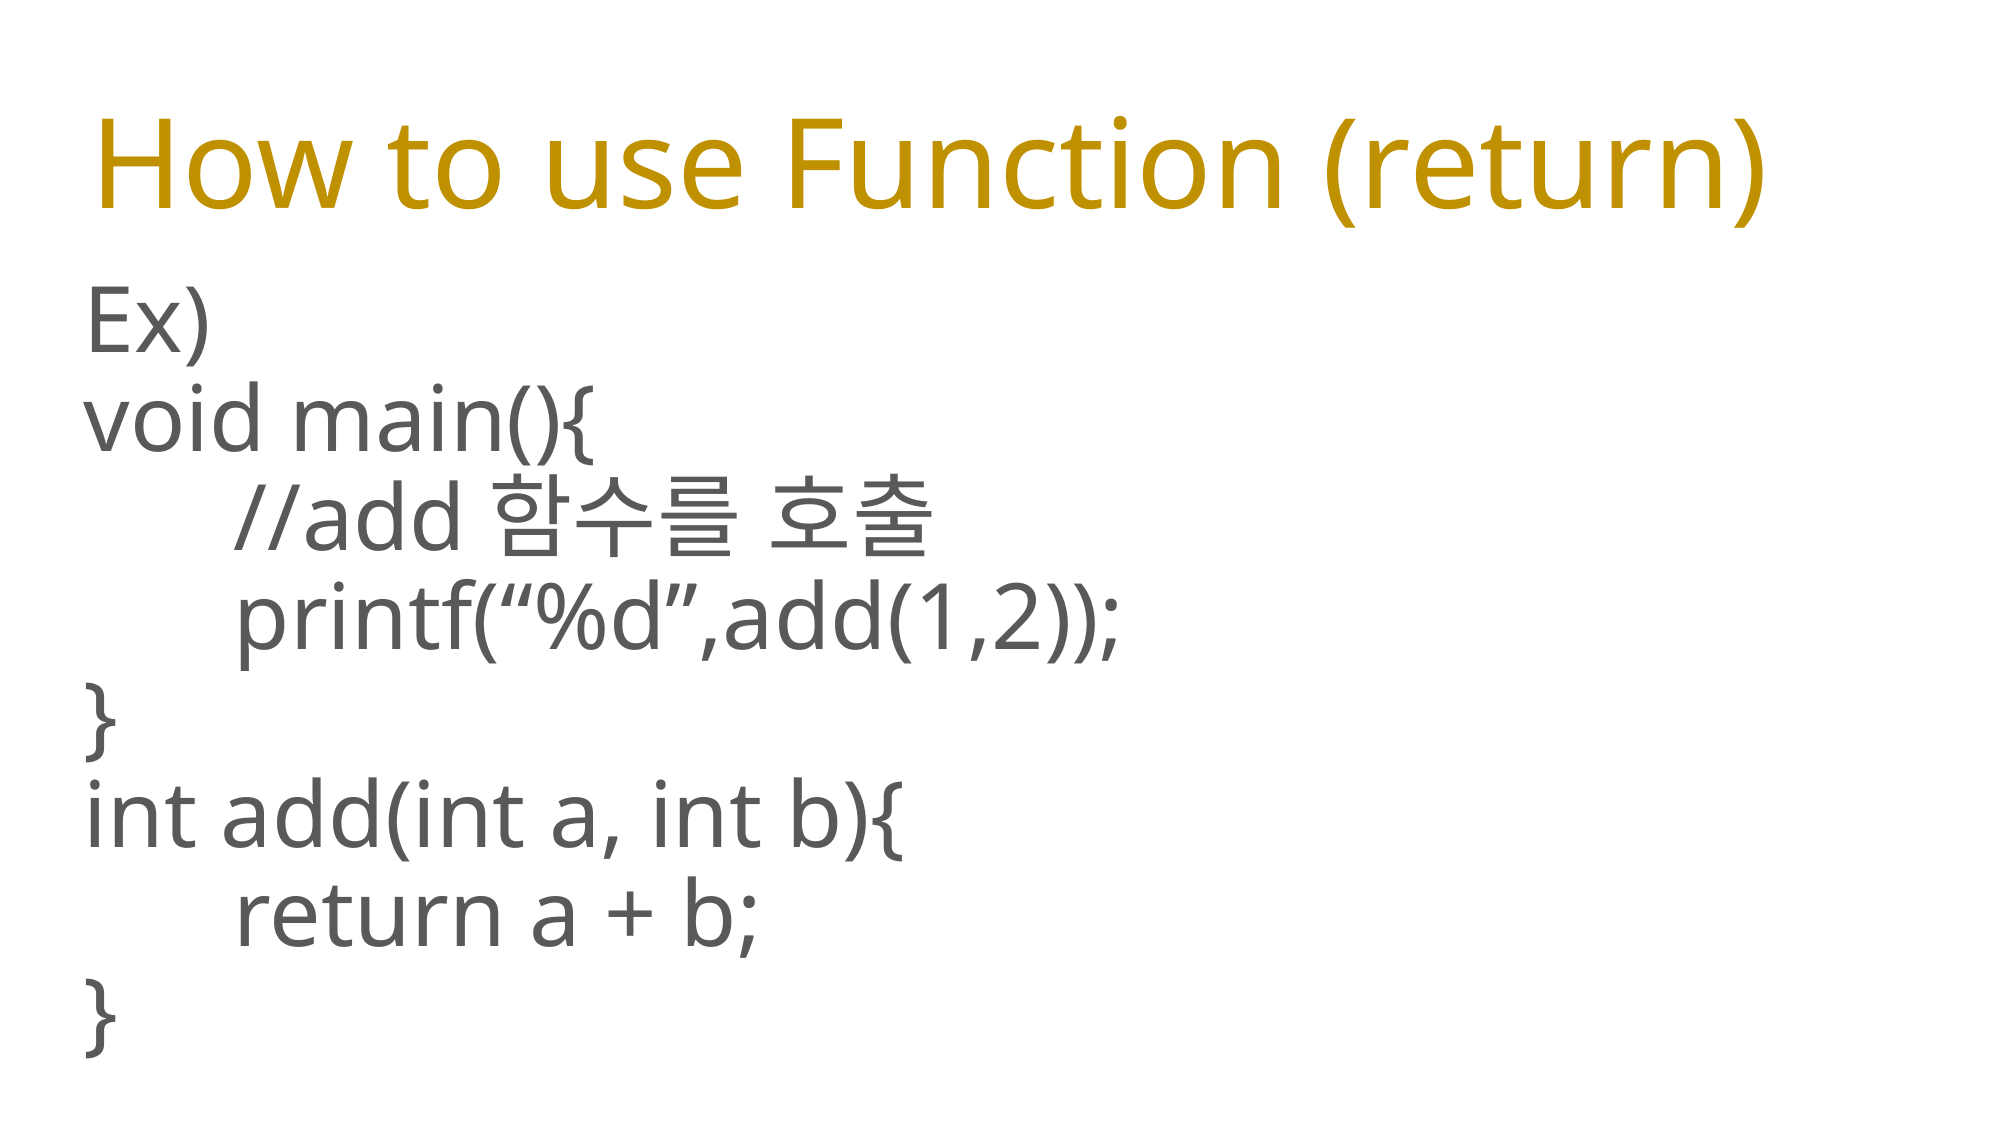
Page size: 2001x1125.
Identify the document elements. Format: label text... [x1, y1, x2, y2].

title How to use Function (return) [75, 59, 2000, 278]
text_box Ex) void main(){ //add함수를 호출 printf(“%d”,add(1,2)); } int add(int a, int b){ return a + b; } [68, 225, 1932, 1113]
